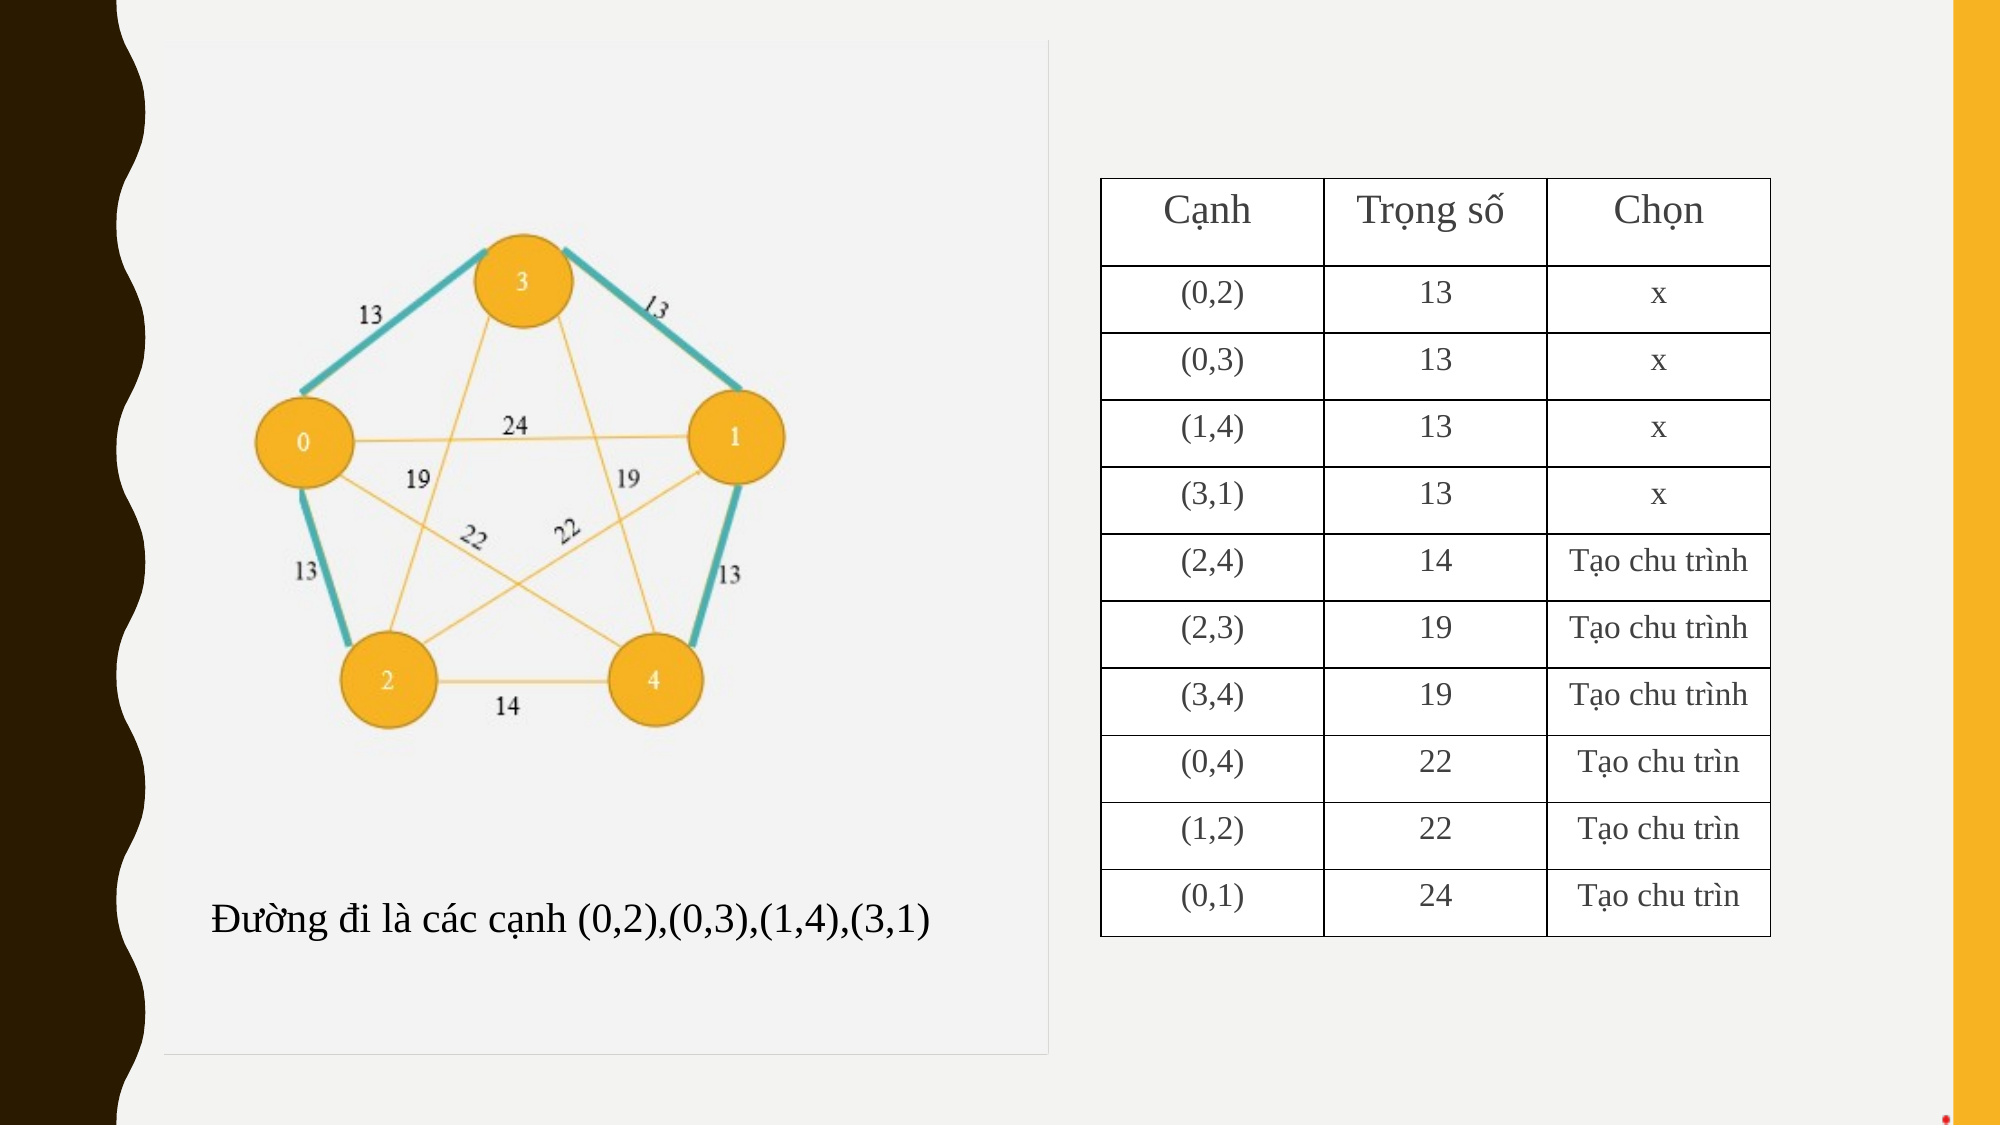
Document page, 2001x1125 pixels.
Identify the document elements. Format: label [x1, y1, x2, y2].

picture [164, 40, 1952, 1125]
